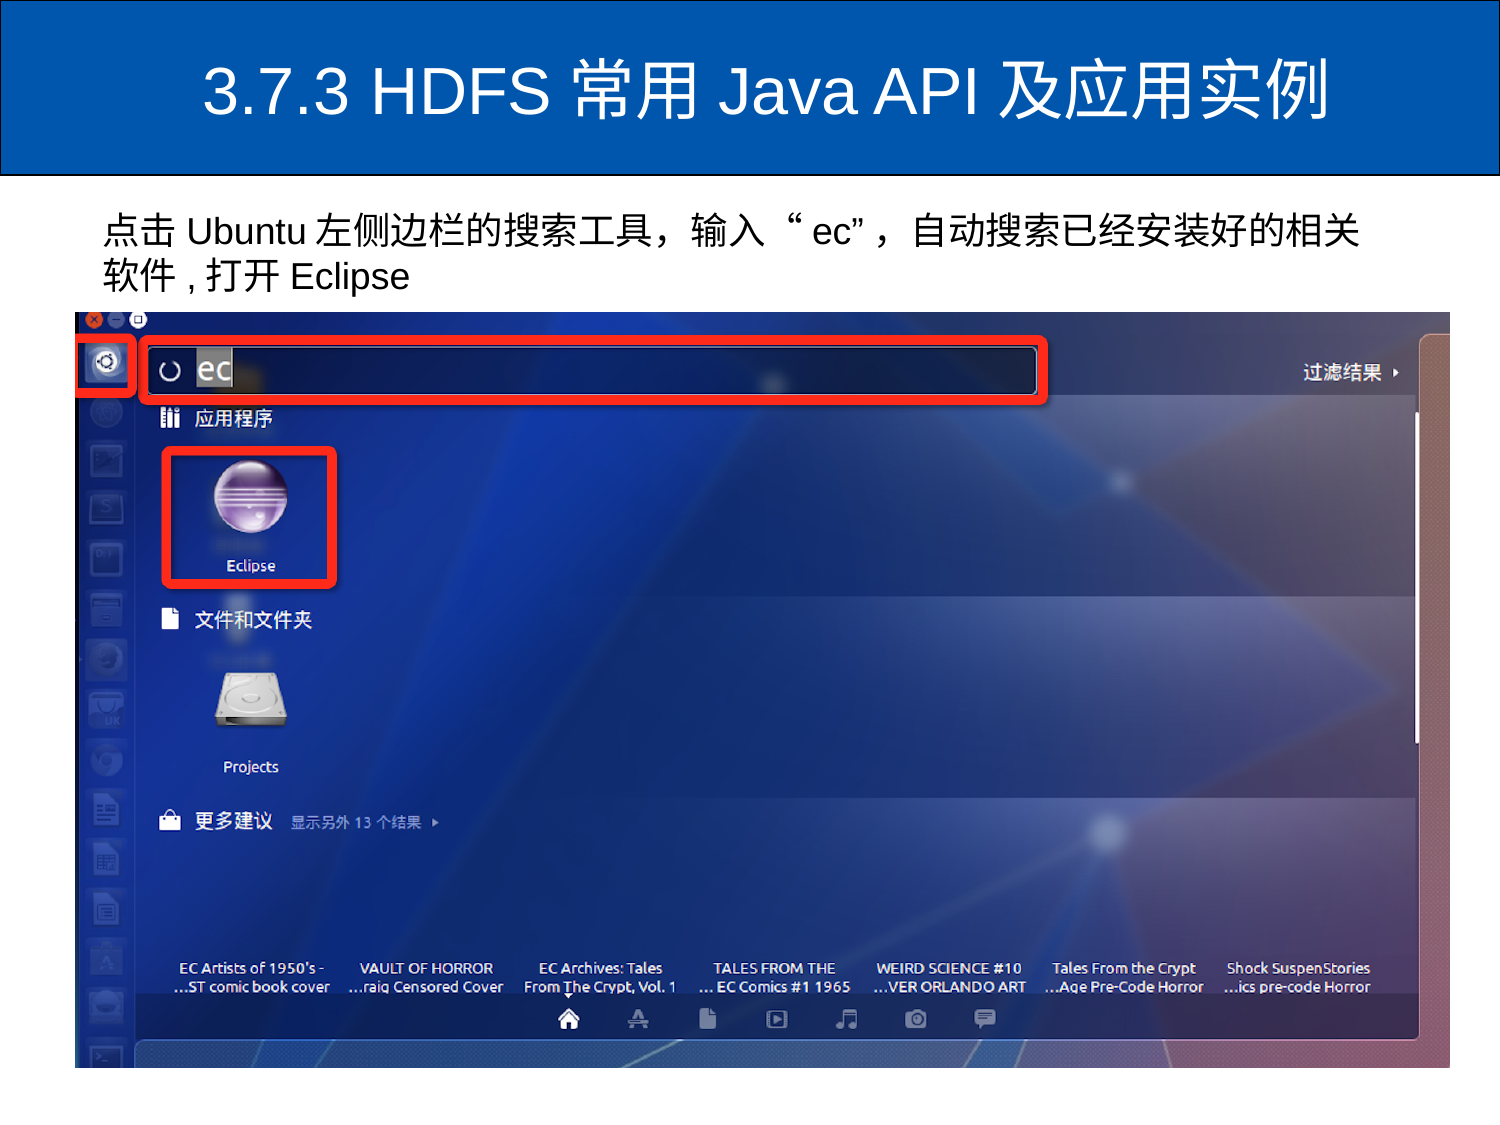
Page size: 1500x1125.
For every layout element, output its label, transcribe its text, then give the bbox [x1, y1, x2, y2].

title 3.7.3 HDFS常用Java API及应用实例 [187, 12, 1500, 163]
picture [74, 312, 1450, 1069]
text_box 点击Ubuntu左侧边栏的搜索工具，输入“ec”，自动搜索已经安装好的相关软件,打开Eclipse [87, 199, 1413, 305]
